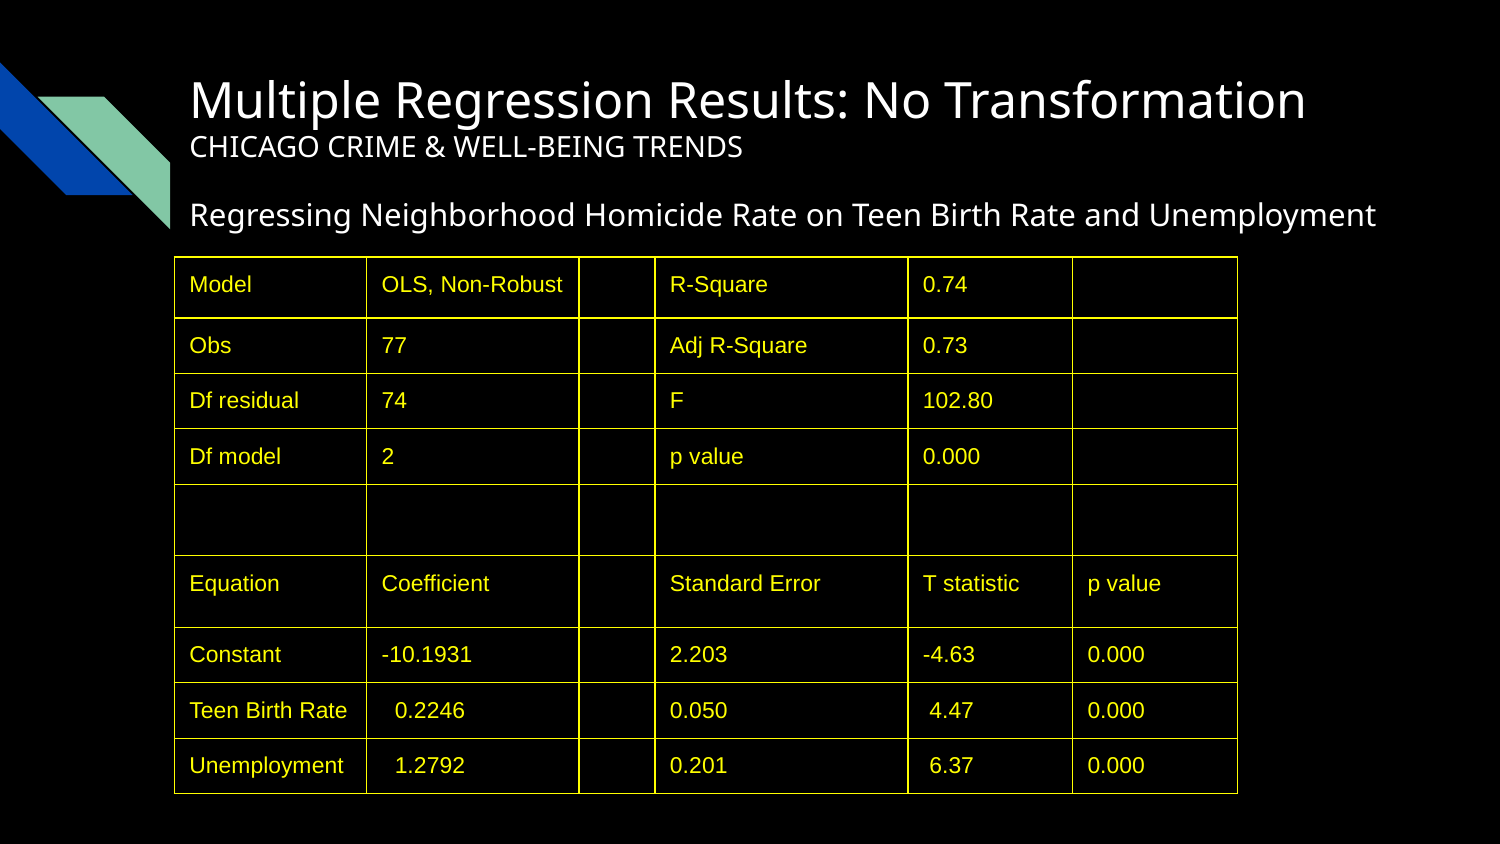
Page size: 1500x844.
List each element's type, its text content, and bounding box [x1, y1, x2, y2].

table_cell Constant [175, 628, 366, 682]
table_cell 2 [367, 429, 578, 484]
table_cell 2.203 [656, 628, 907, 682]
table_cell Coefficient [367, 556, 578, 627]
table_cell 0.000 [1073, 628, 1237, 682]
table_cell [580, 429, 654, 484]
table_cell [1073, 429, 1237, 484]
table_cell 74 [367, 374, 578, 428]
table_header 0.74 [909, 258, 1072, 317]
table_cell Df residual [175, 374, 366, 428]
table_header OLS, Non-Robust [367, 258, 578, 317]
table_header Model [175, 258, 366, 317]
table_cell 0.000 [909, 429, 1072, 484]
table_cell Teen Birth Rate [175, 683, 366, 738]
table_cell [175, 485, 366, 555]
table_cell p value [1073, 556, 1237, 627]
table_cell 0.000 [1073, 739, 1237, 793]
table_cell p value [656, 429, 907, 484]
table_cell [367, 485, 578, 555]
table_cell [580, 485, 654, 555]
table_cell 0.000 [1073, 683, 1237, 738]
table_cell Standard Error [656, 556, 907, 627]
text_box Multiple Regression Results: No Transformation CHICAGO CRIME & WELL-BEING TRENDS [174, 53, 1444, 180]
table_cell [580, 556, 654, 627]
table_cell 102.80 [909, 374, 1072, 428]
table_header [580, 258, 654, 317]
table_header [1073, 258, 1237, 317]
table_cell [1073, 485, 1237, 555]
table_cell F [656, 374, 907, 428]
text_box Regressing Neighborhood Homicide Rate on Teen Birth Rate and Unemployment [174, 180, 1500, 322]
table_cell -4.63 [909, 628, 1072, 682]
table_cell [1073, 374, 1237, 428]
table_cell Unemployment [175, 739, 366, 793]
table_cell 0.2246 [367, 683, 578, 738]
table_cell [656, 485, 907, 555]
table_cell 1.2792 [367, 739, 578, 793]
table_cell Equation [175, 556, 366, 627]
table_cell [580, 739, 654, 793]
table_cell 6.37 [909, 739, 1072, 793]
table_cell T statistic [909, 556, 1072, 627]
table_cell 77 [367, 319, 578, 373]
table_cell 0.201 [656, 739, 907, 793]
table_cell [580, 319, 654, 373]
table_cell [1073, 319, 1237, 373]
table_cell Adj R-Square [656, 319, 907, 373]
table_cell 0.050 [656, 683, 907, 738]
table_cell 0.73 [909, 319, 1072, 373]
table_cell Df model [175, 429, 366, 484]
table_header R-Square [656, 258, 907, 317]
table_cell 4.47 [909, 683, 1072, 738]
table_cell Obs [175, 319, 366, 373]
table_cell -10.1931 [367, 628, 578, 682]
table_cell [580, 628, 654, 682]
table_cell [580, 683, 654, 738]
table_cell [909, 485, 1072, 555]
table_cell [580, 374, 654, 428]
